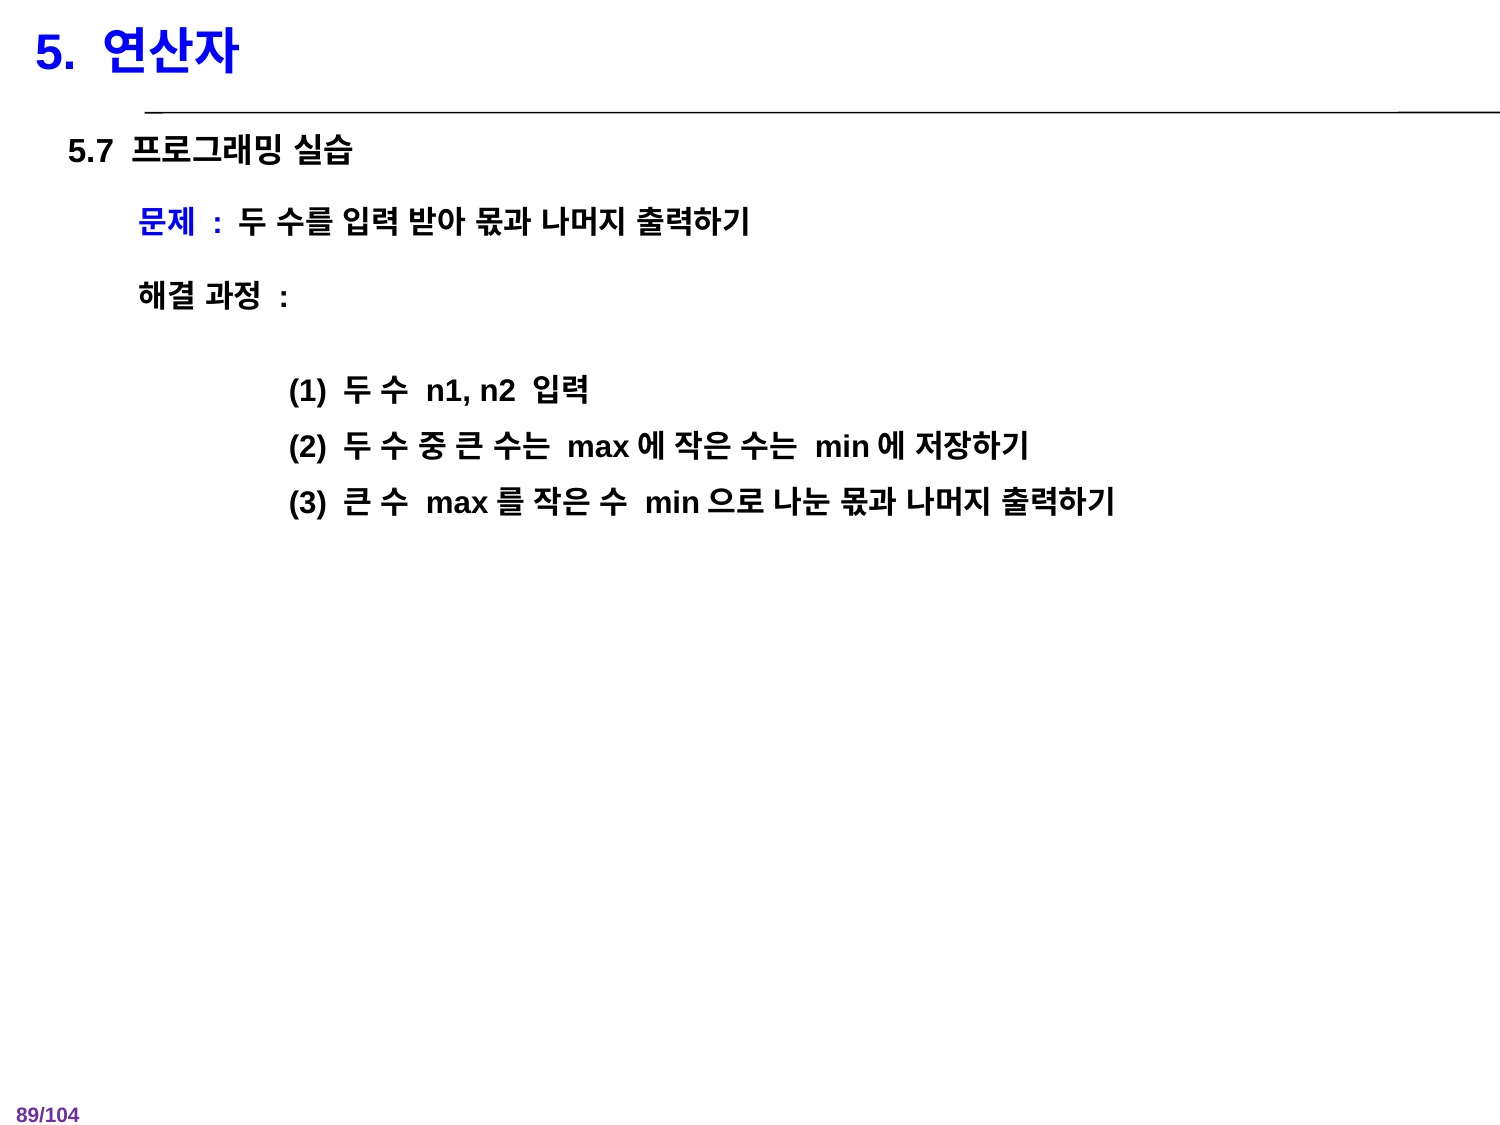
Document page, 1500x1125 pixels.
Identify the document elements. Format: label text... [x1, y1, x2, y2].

text_box 문제 : 두 수를 입력 받아 몫과 나머지 출력하기 해결 과정 : (1) 두 수 n1, n2 입력 (2) 두 수 중 큰 수는 max에 작은 수는 min에 저장하기 (3) 큰 수 max를 작은 수 min으로 나눈 몫과 나머지 출력하기 [123, 194, 1211, 528]
text_box 5.7 프로그래밍 실습 [53, 102, 1400, 177]
text_box 5. 연산자 [20, 12, 1412, 88]
